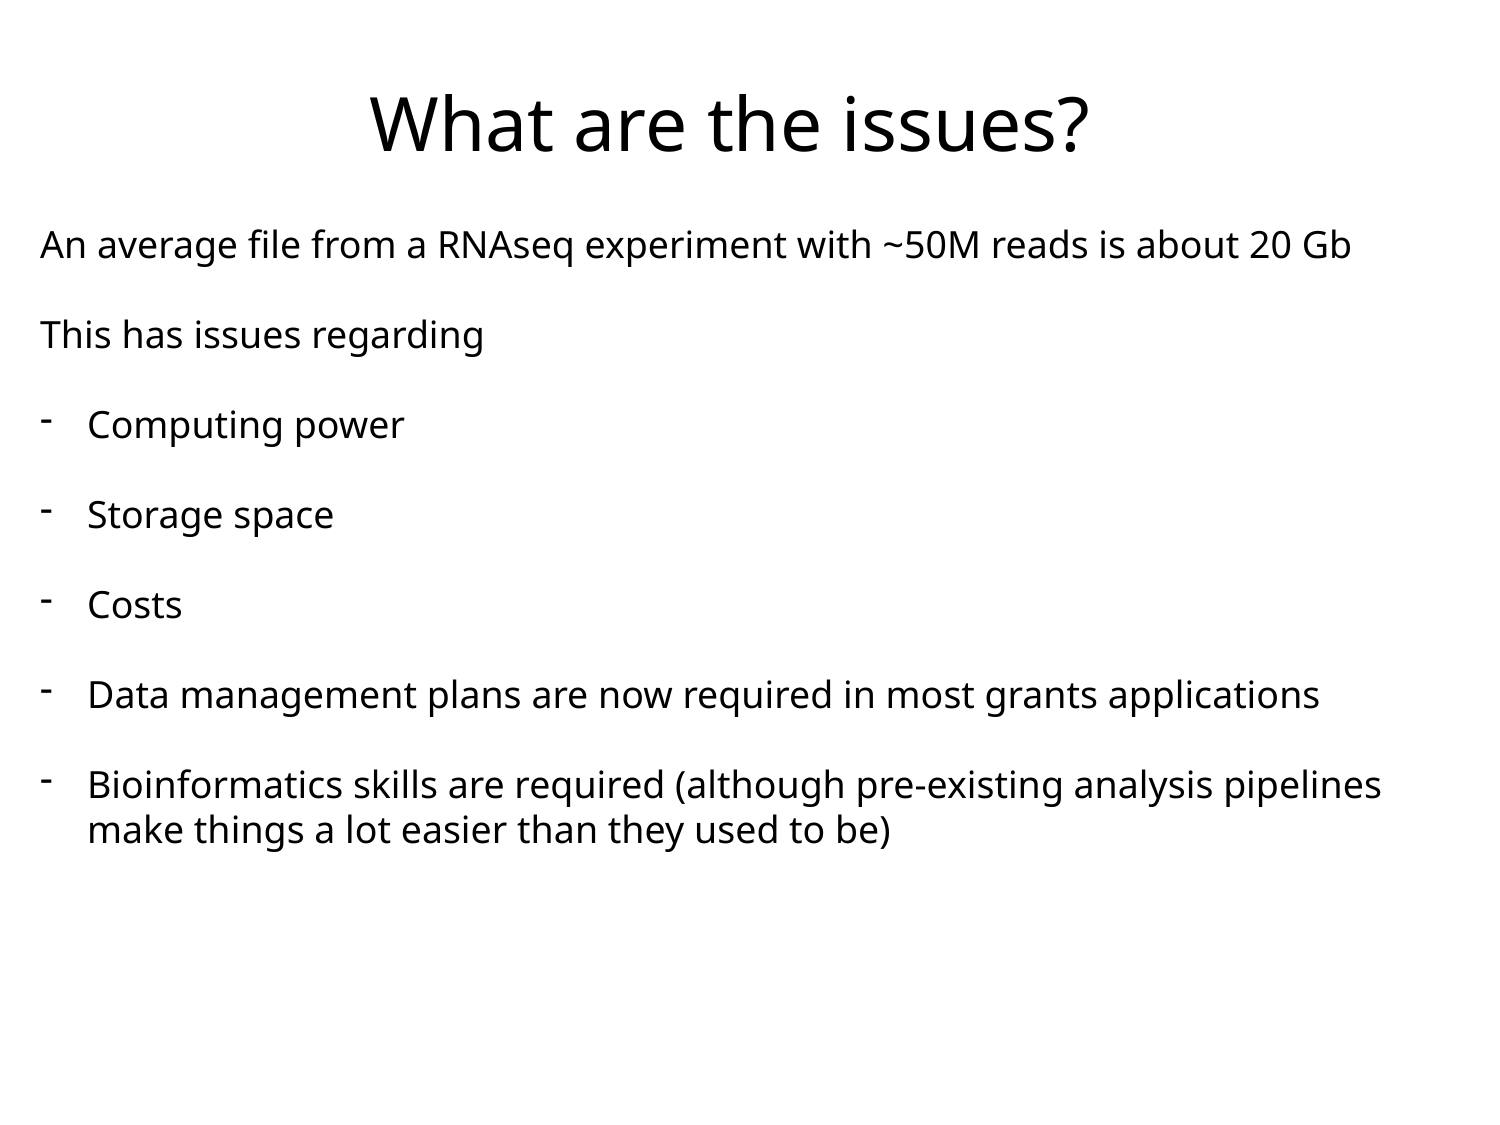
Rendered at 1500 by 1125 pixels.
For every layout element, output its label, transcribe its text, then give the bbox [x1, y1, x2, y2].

text_box What are the issues? [0, 68, 1461, 174]
text_box An average file from a RNAseq experiment with ~50M reads is about 20 Gb This has issues regarding Computing power Storage space Costs Data management plans are now required in most grants applications Bioinformatics skills are required (although pre-existing analysis pipelines make things a lot easier than they used to be) [25, 213, 1461, 859]
